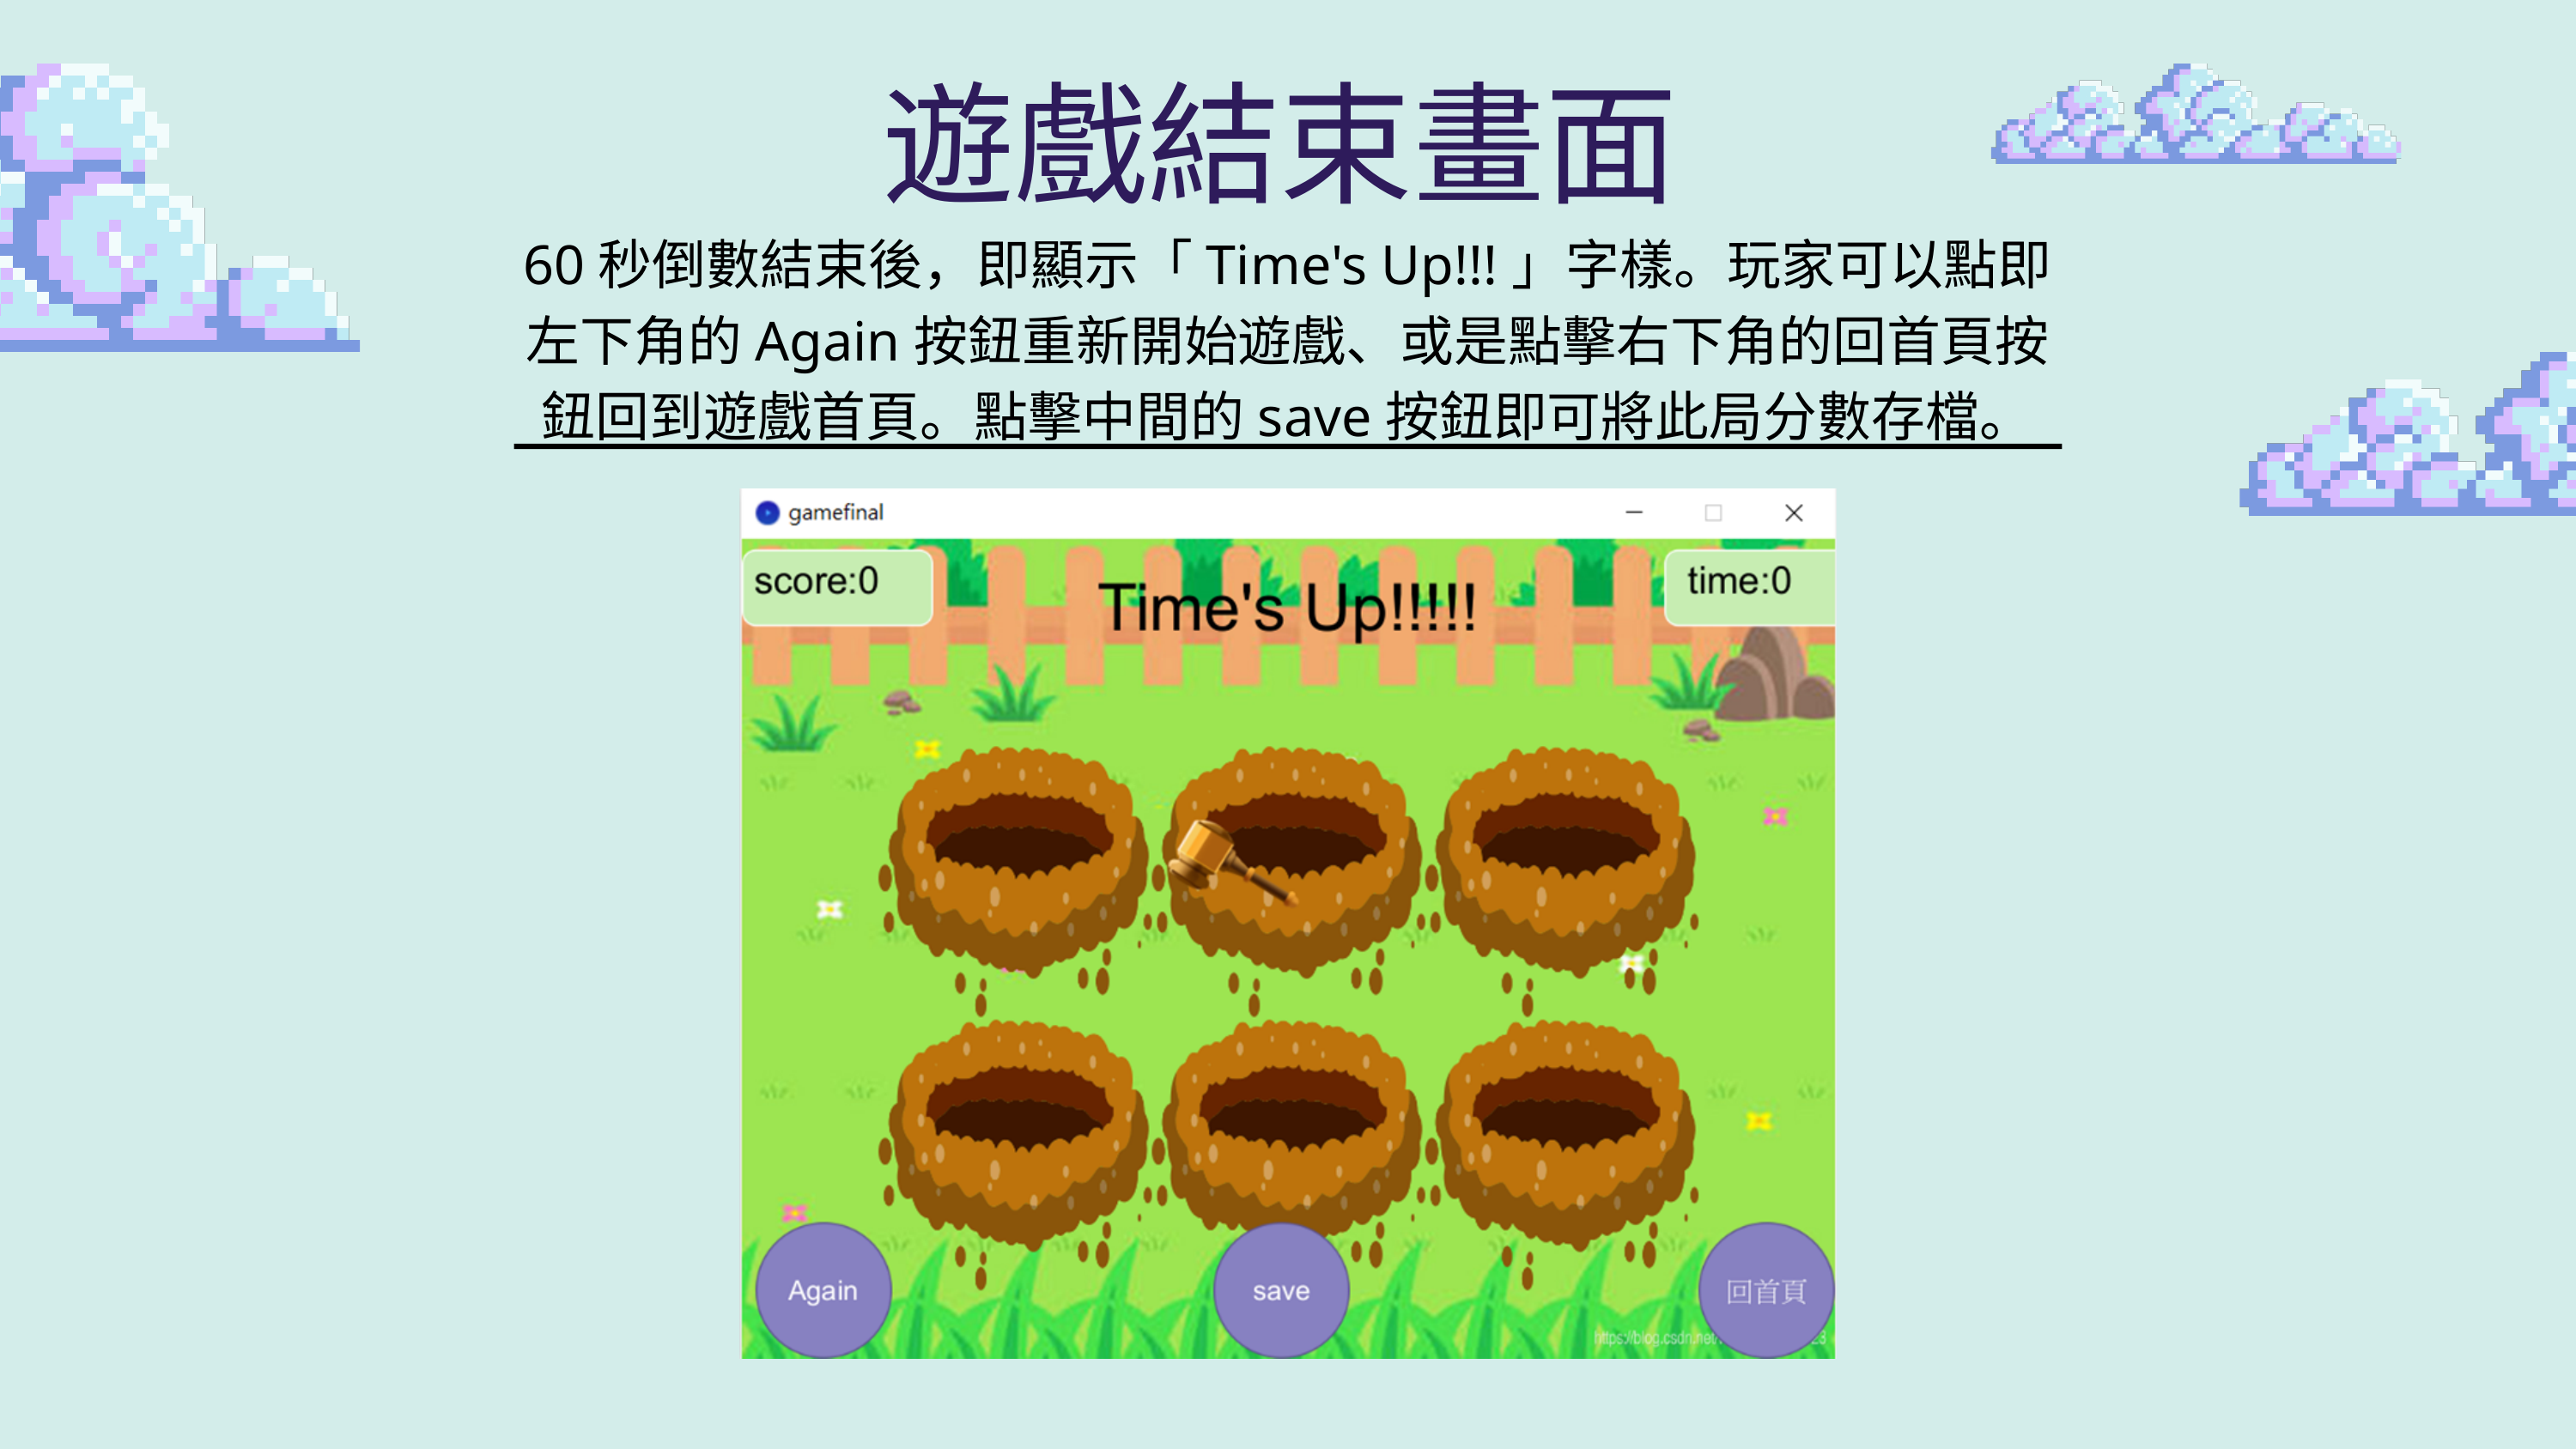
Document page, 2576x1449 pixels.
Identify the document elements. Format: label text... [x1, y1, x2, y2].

text_box [2239, 352, 2576, 516]
text_box [1990, 64, 2402, 164]
text_box [0, 64, 361, 352]
text_box [739, 488, 1837, 1359]
text_box 60秒倒數結束後，即顯示「Time's Up!!!」字樣。玩家可以點即左下角的Again按鈕重新開始遊戲、或是點擊右下角的回首頁按鈕回到遊戲首頁。點擊中間的save按鈕即可將此局分數存檔。 [513, 220, 2063, 447]
text_box 遊戲結束畫面 [307, 33, 2253, 221]
